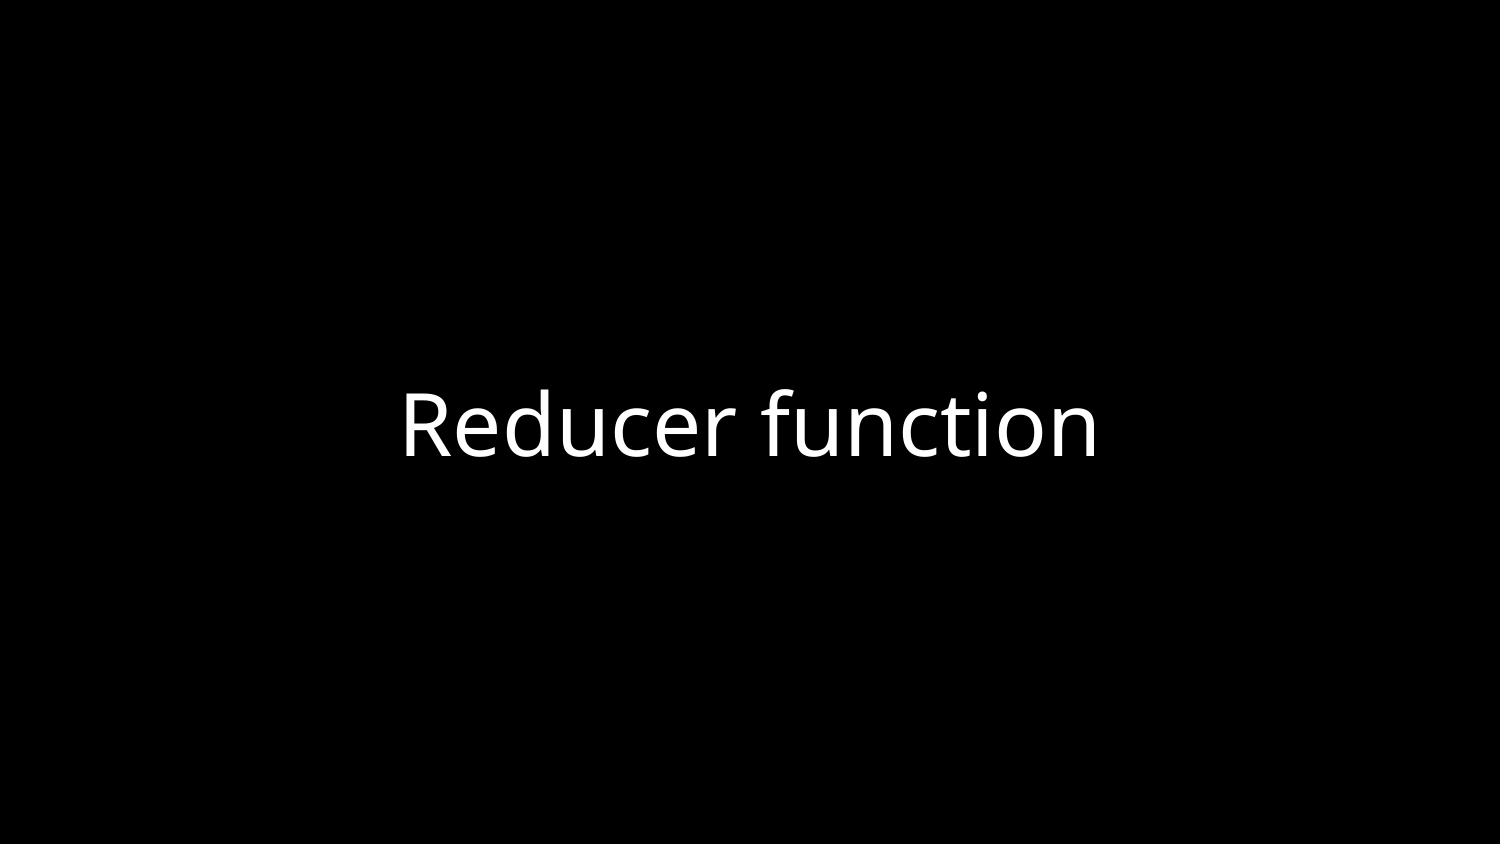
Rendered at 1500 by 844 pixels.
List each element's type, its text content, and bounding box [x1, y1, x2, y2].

title Reducer function [109, 278, 1391, 565]
